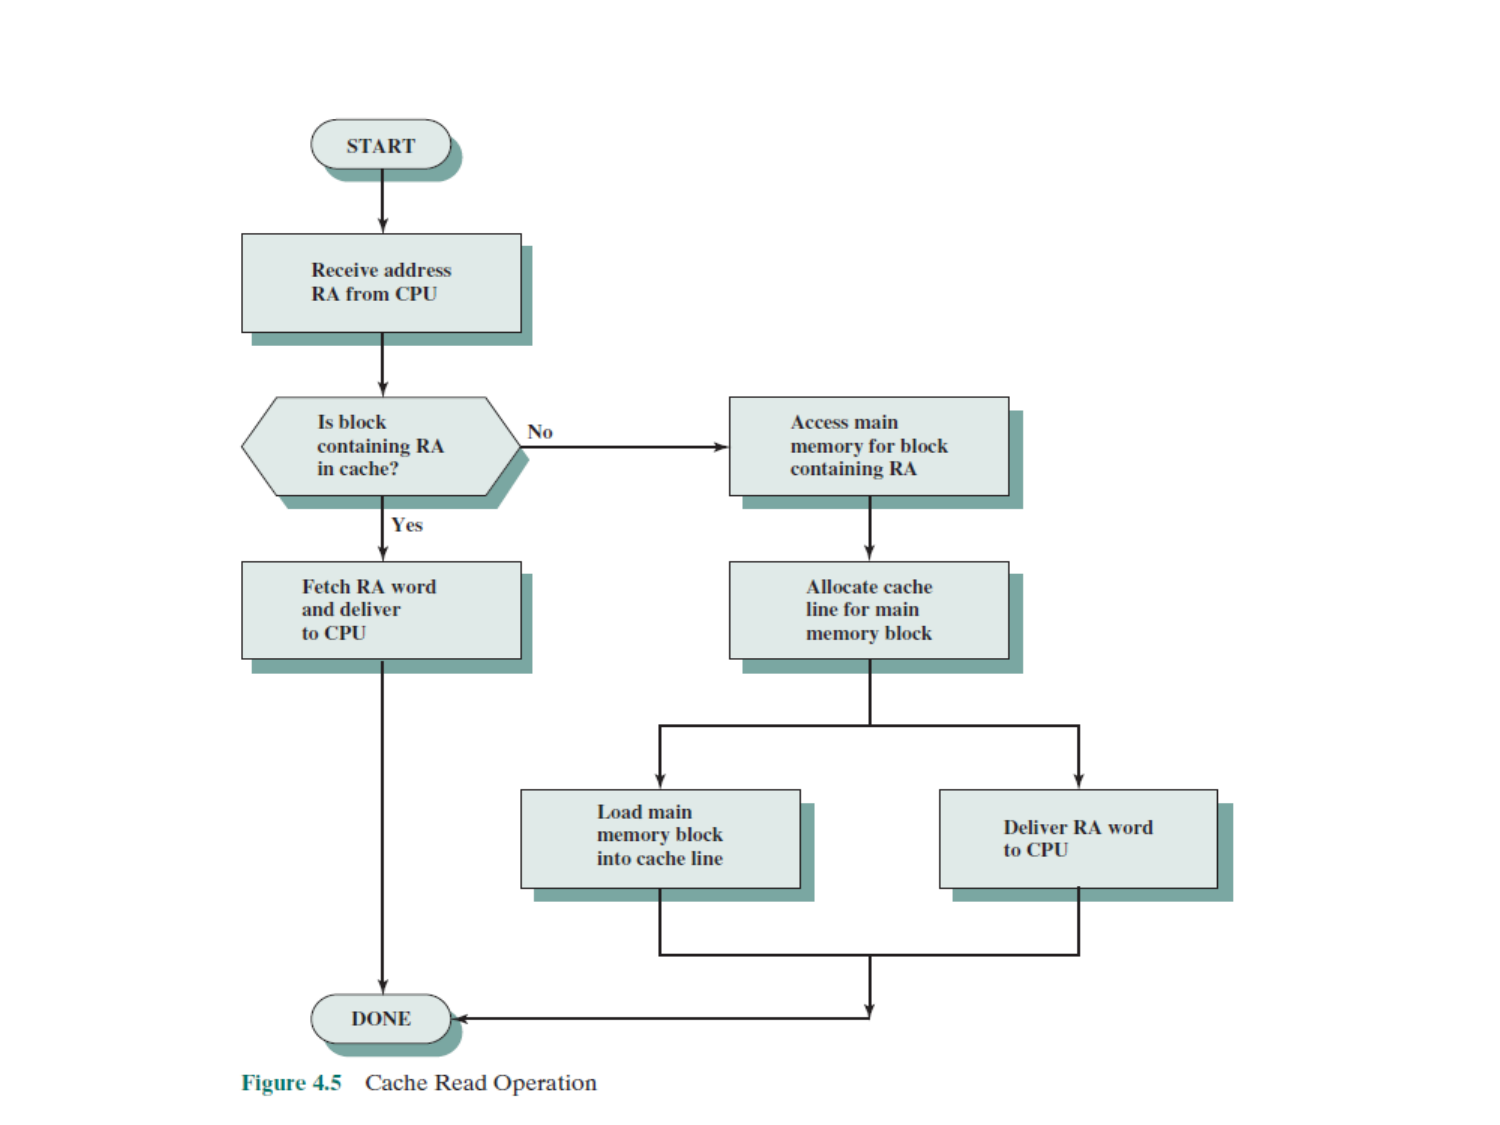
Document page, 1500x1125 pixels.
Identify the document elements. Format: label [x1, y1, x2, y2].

picture [149, 87, 1325, 1113]
